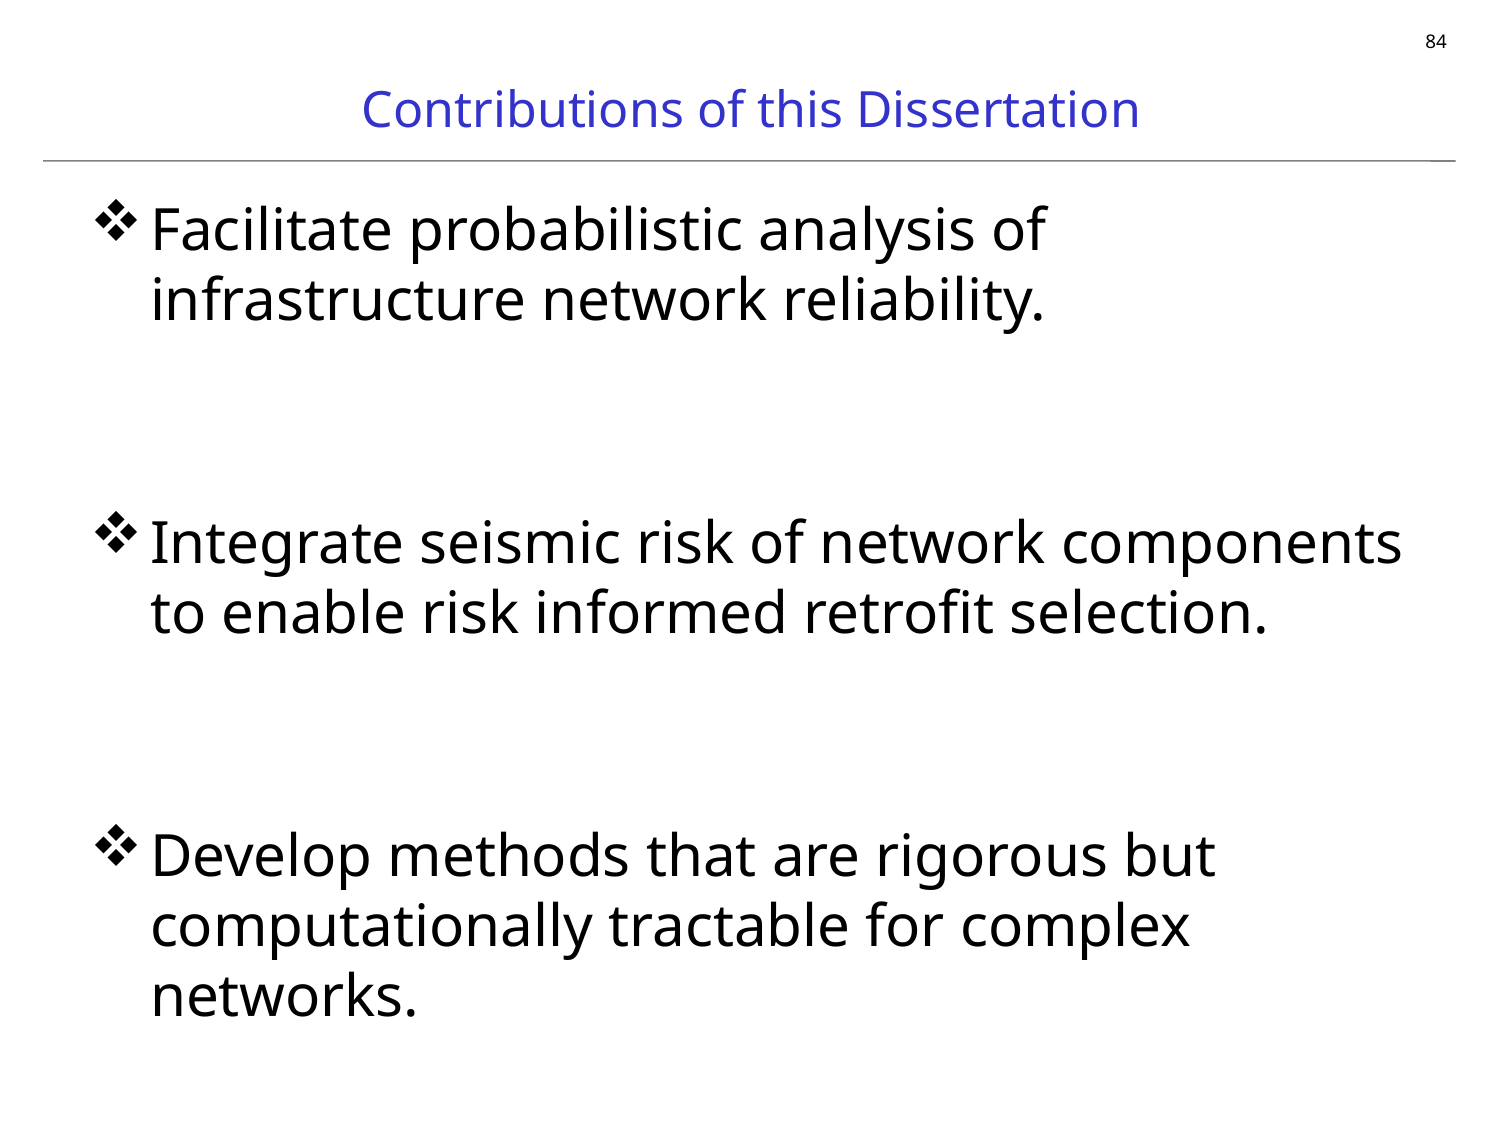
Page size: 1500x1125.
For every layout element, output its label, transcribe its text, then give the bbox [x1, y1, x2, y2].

list Facilitate probabilistic analysis of infrastructure network reliability. Integrate seismic risk of network components to enable risk informed retrofit selection. Develop methods that are rigorous but computationally tractable for complex networks. [74, 184, 1426, 1071]
title Contributions of this Dissertation [76, 66, 1428, 150]
